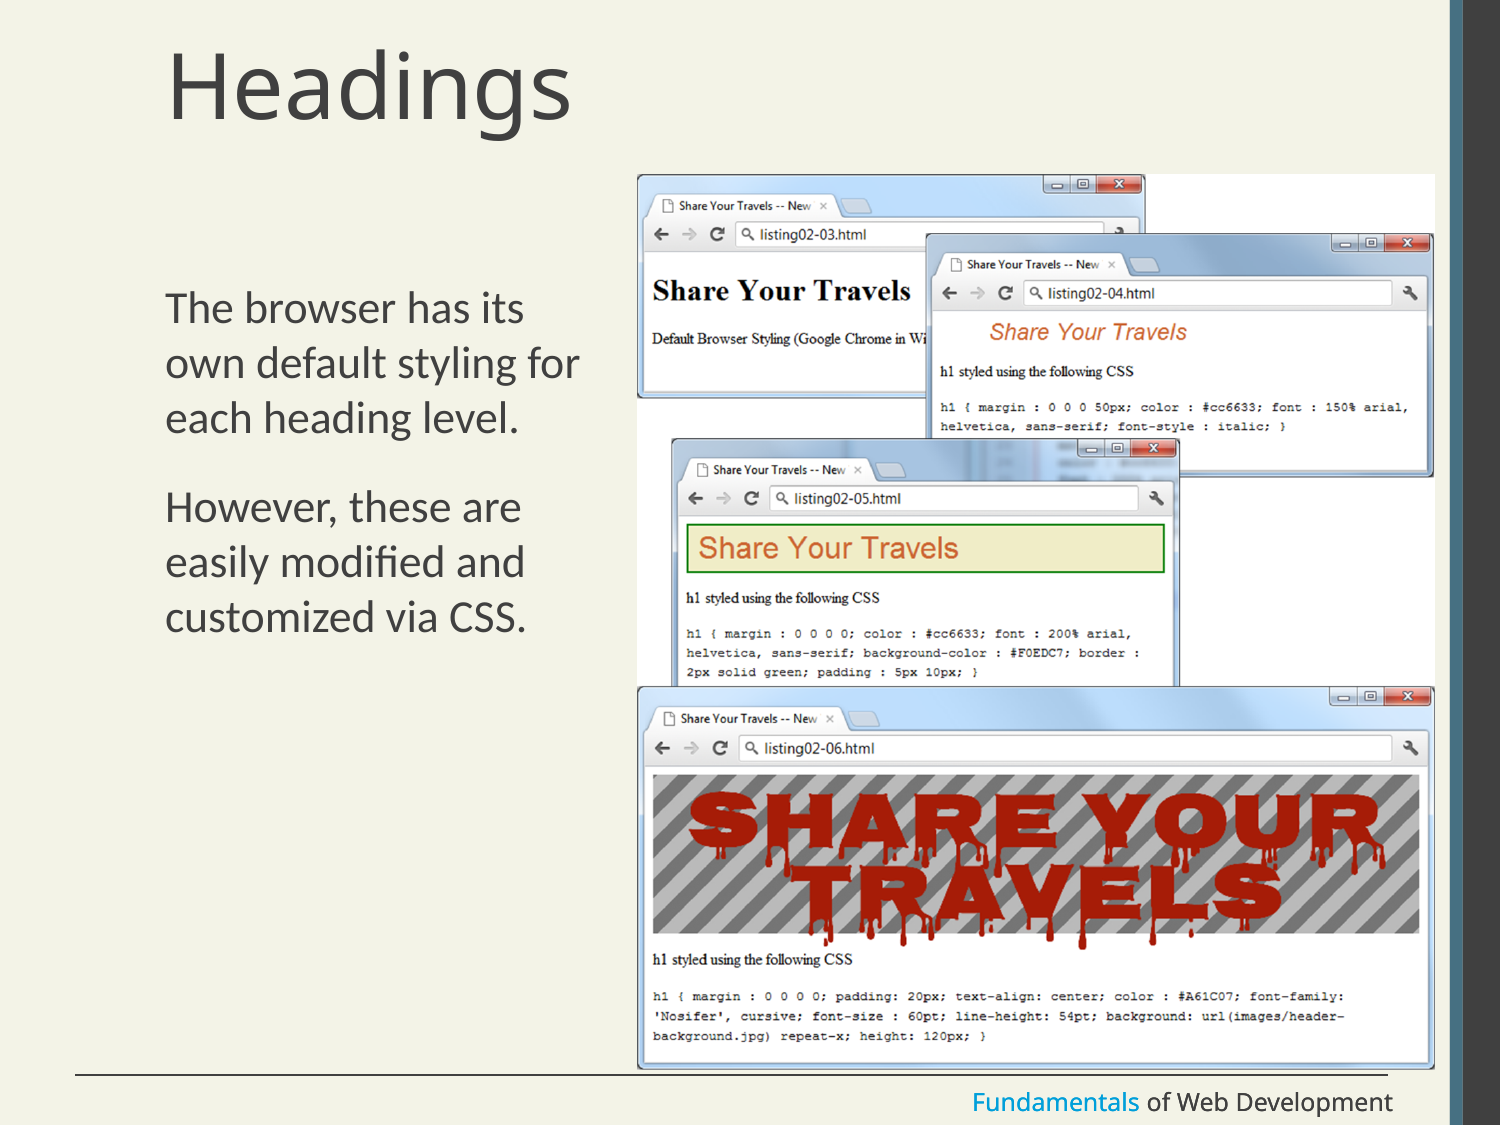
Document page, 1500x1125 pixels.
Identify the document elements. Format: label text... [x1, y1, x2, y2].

list The browser has its own default styling for each heading level. However, these are easily modified and customized via CSS. [150, 270, 613, 1013]
picture [637, 174, 1435, 1070]
title Headings [150, 20, 1425, 188]
